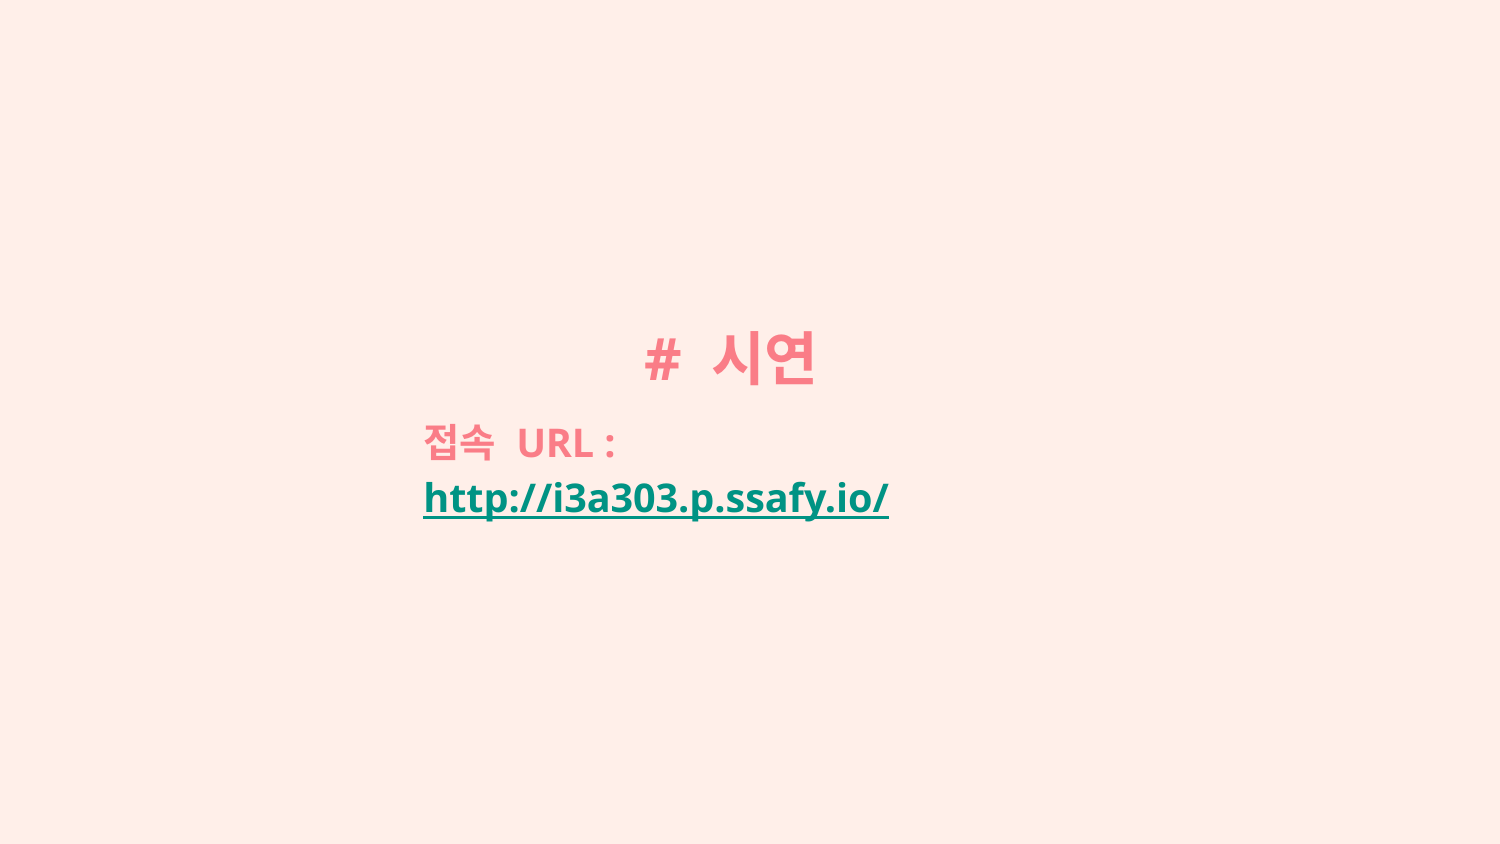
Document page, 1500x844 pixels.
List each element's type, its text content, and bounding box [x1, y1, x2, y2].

list 접속 URL : http://i3a303.p.ssafy.io/ [408, 395, 1092, 499]
title # 시연 [629, 307, 843, 395]
